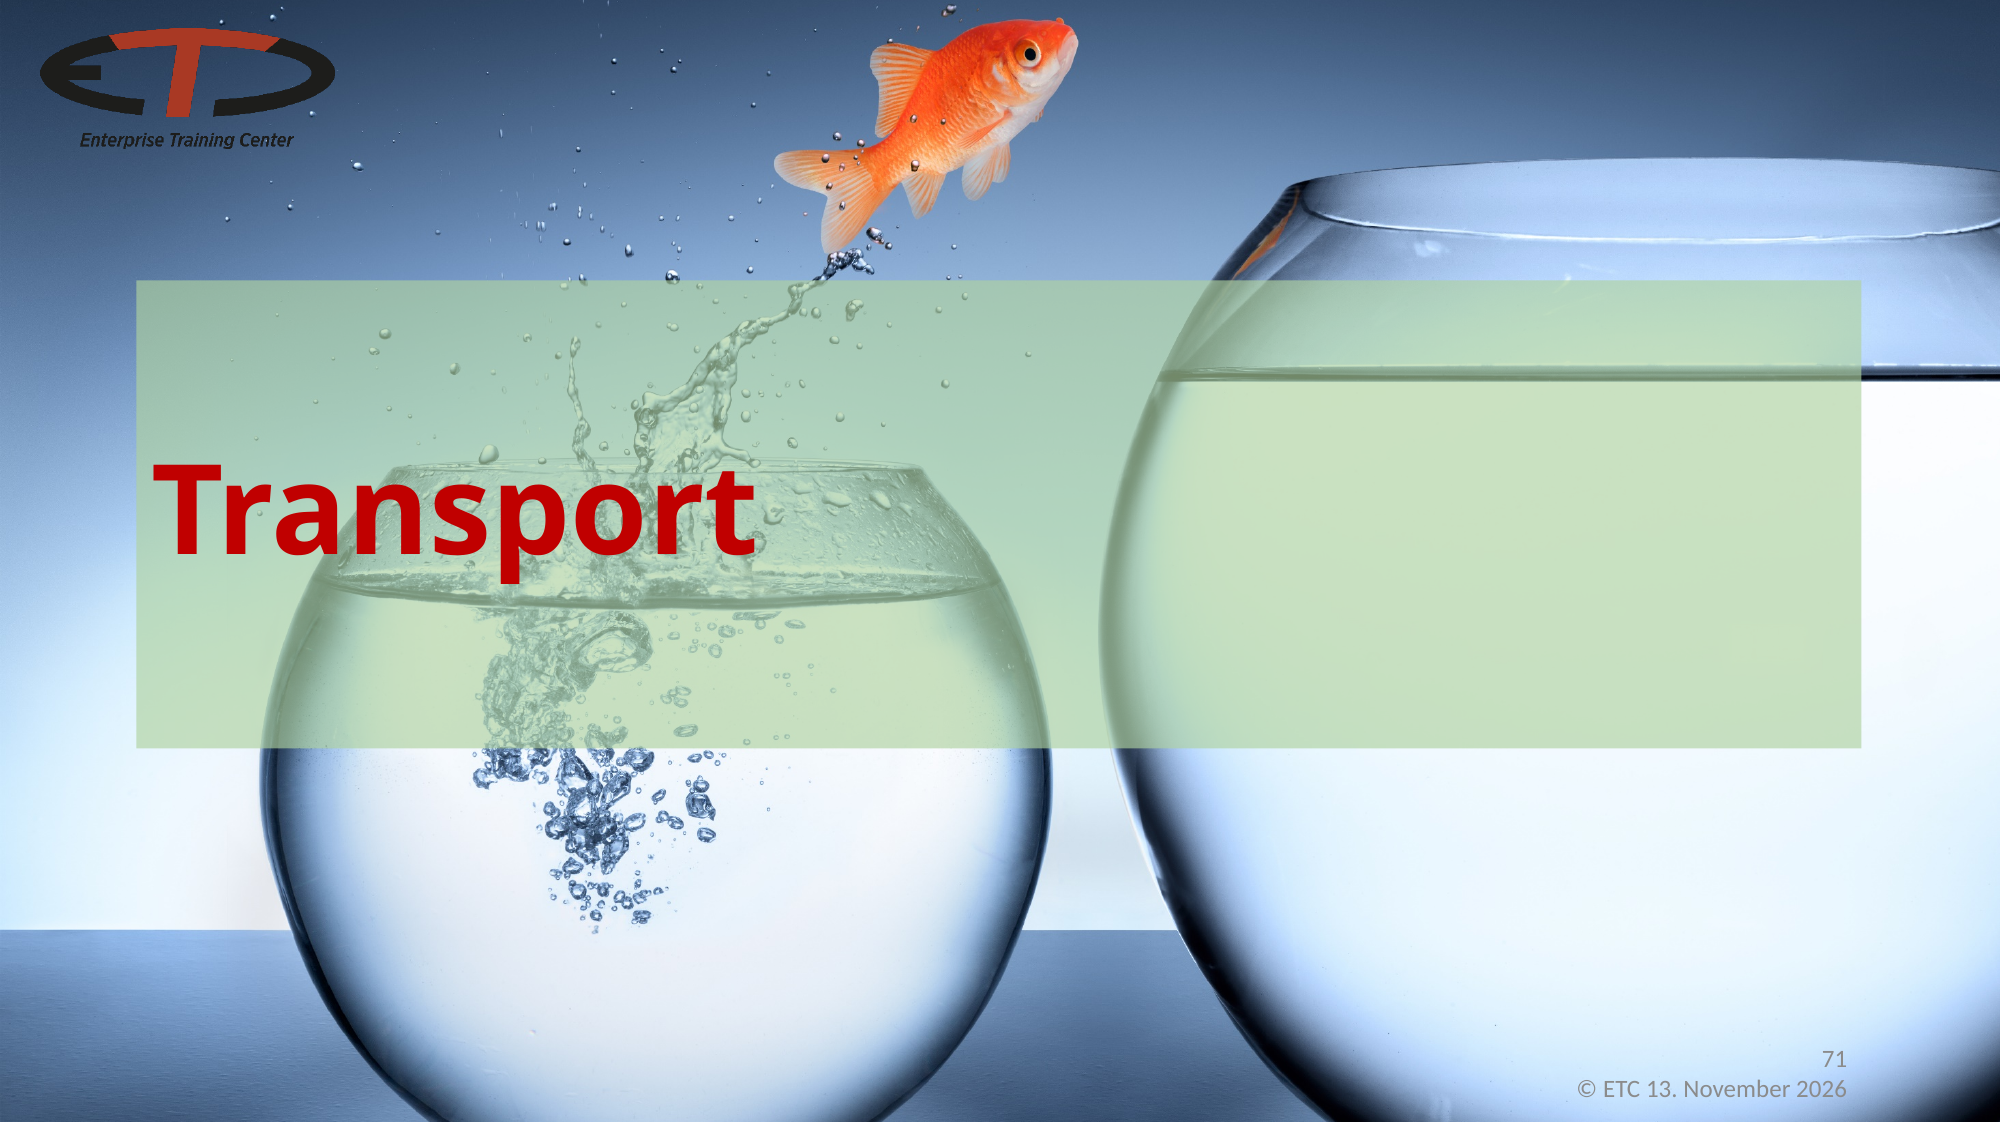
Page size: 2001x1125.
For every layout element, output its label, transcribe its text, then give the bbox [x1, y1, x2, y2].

slide_number 71 © ETC Februar 21 [1412, 1042, 1863, 1103]
title Transport [136, 280, 1862, 749]
picture [0, 0, 2000, 1122]
